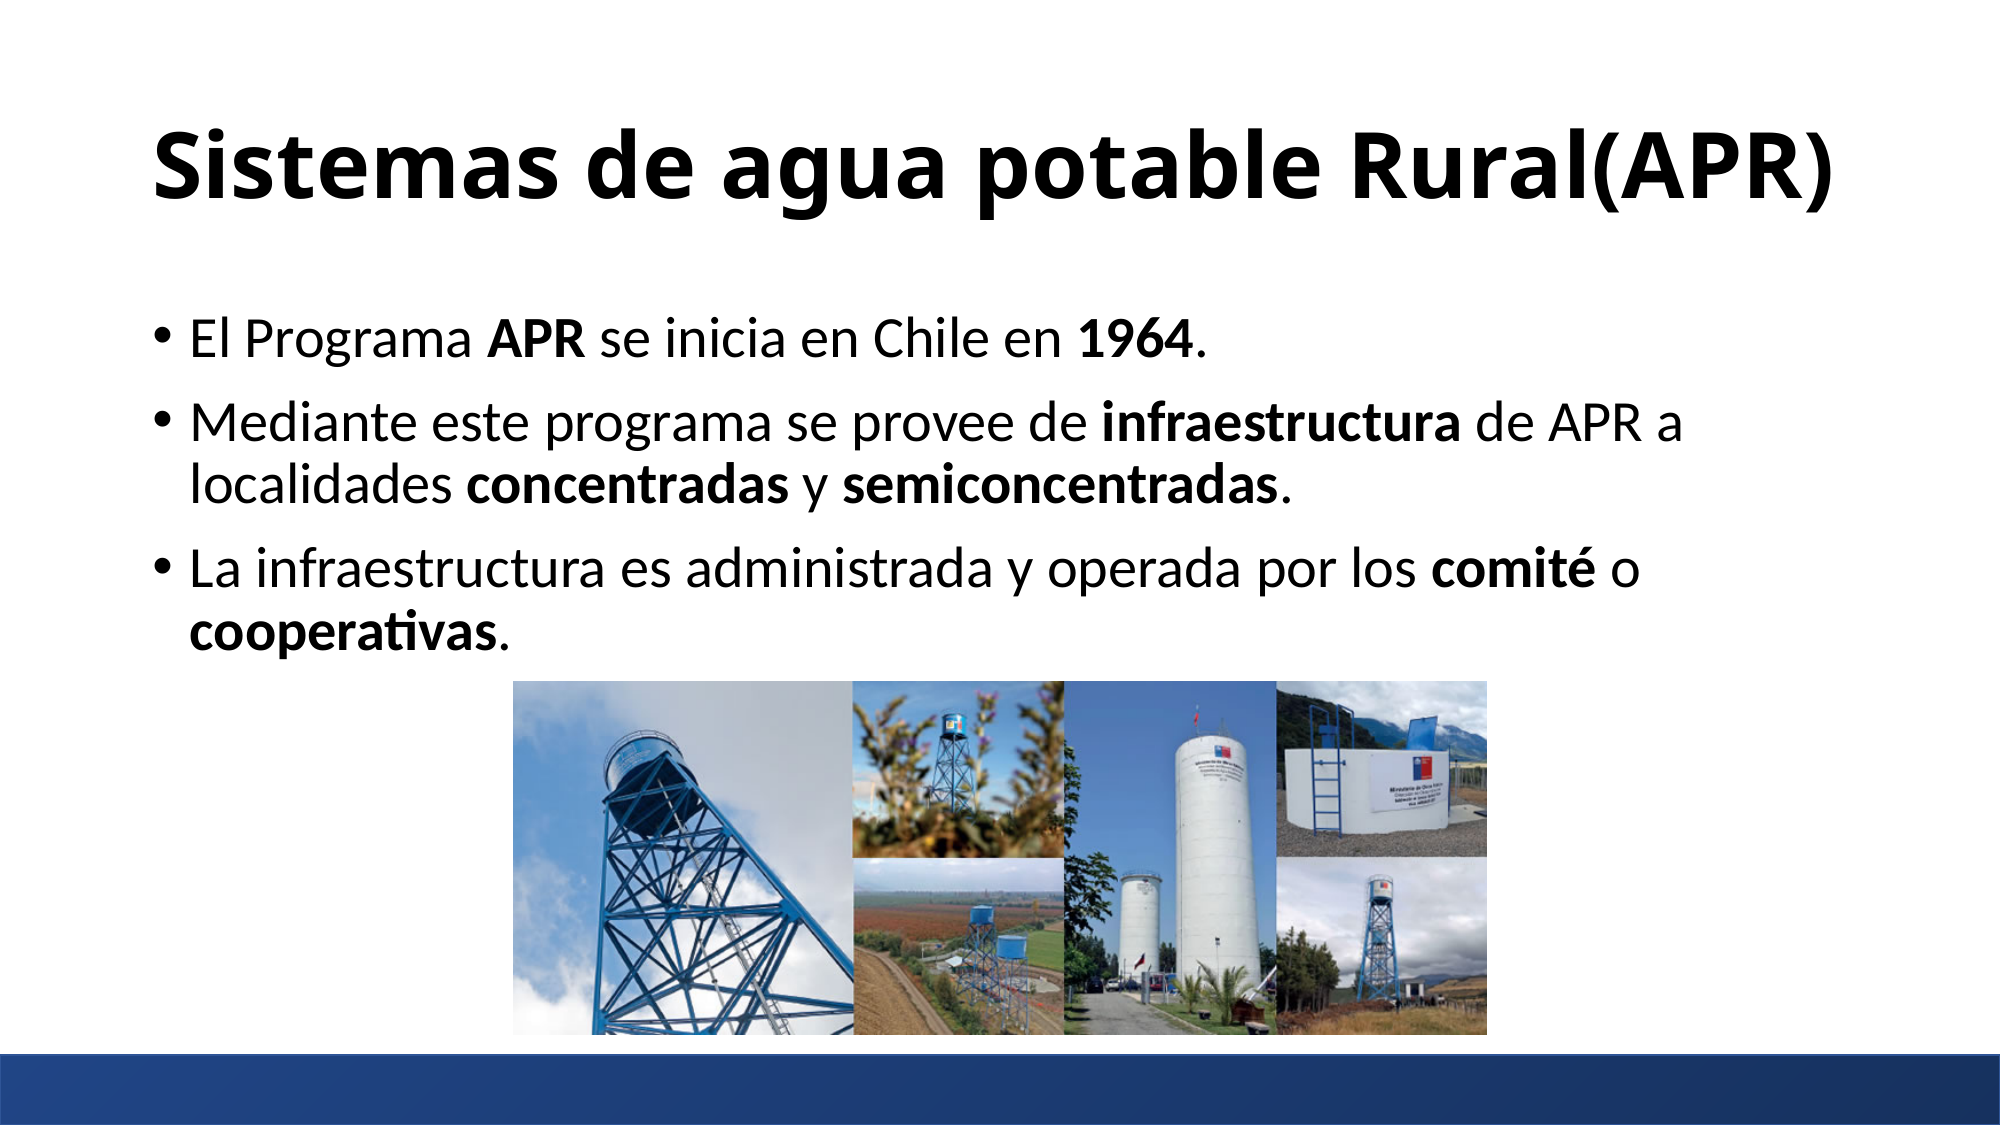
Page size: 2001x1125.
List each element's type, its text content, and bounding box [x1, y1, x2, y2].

title Sistemas de agua potable Rural(APR) [137, 59, 1863, 278]
picture [513, 681, 1487, 1035]
text_box [0, 1054, 2000, 1125]
list El Programa APR se inicia en Chile en 1964. Mediante este programa se provee de infraestructura de APR a localidades concentradas y semiconcentradas. La infraestructura es administrada y operada por los comité o cooperativas. [137, 299, 1863, 1014]
